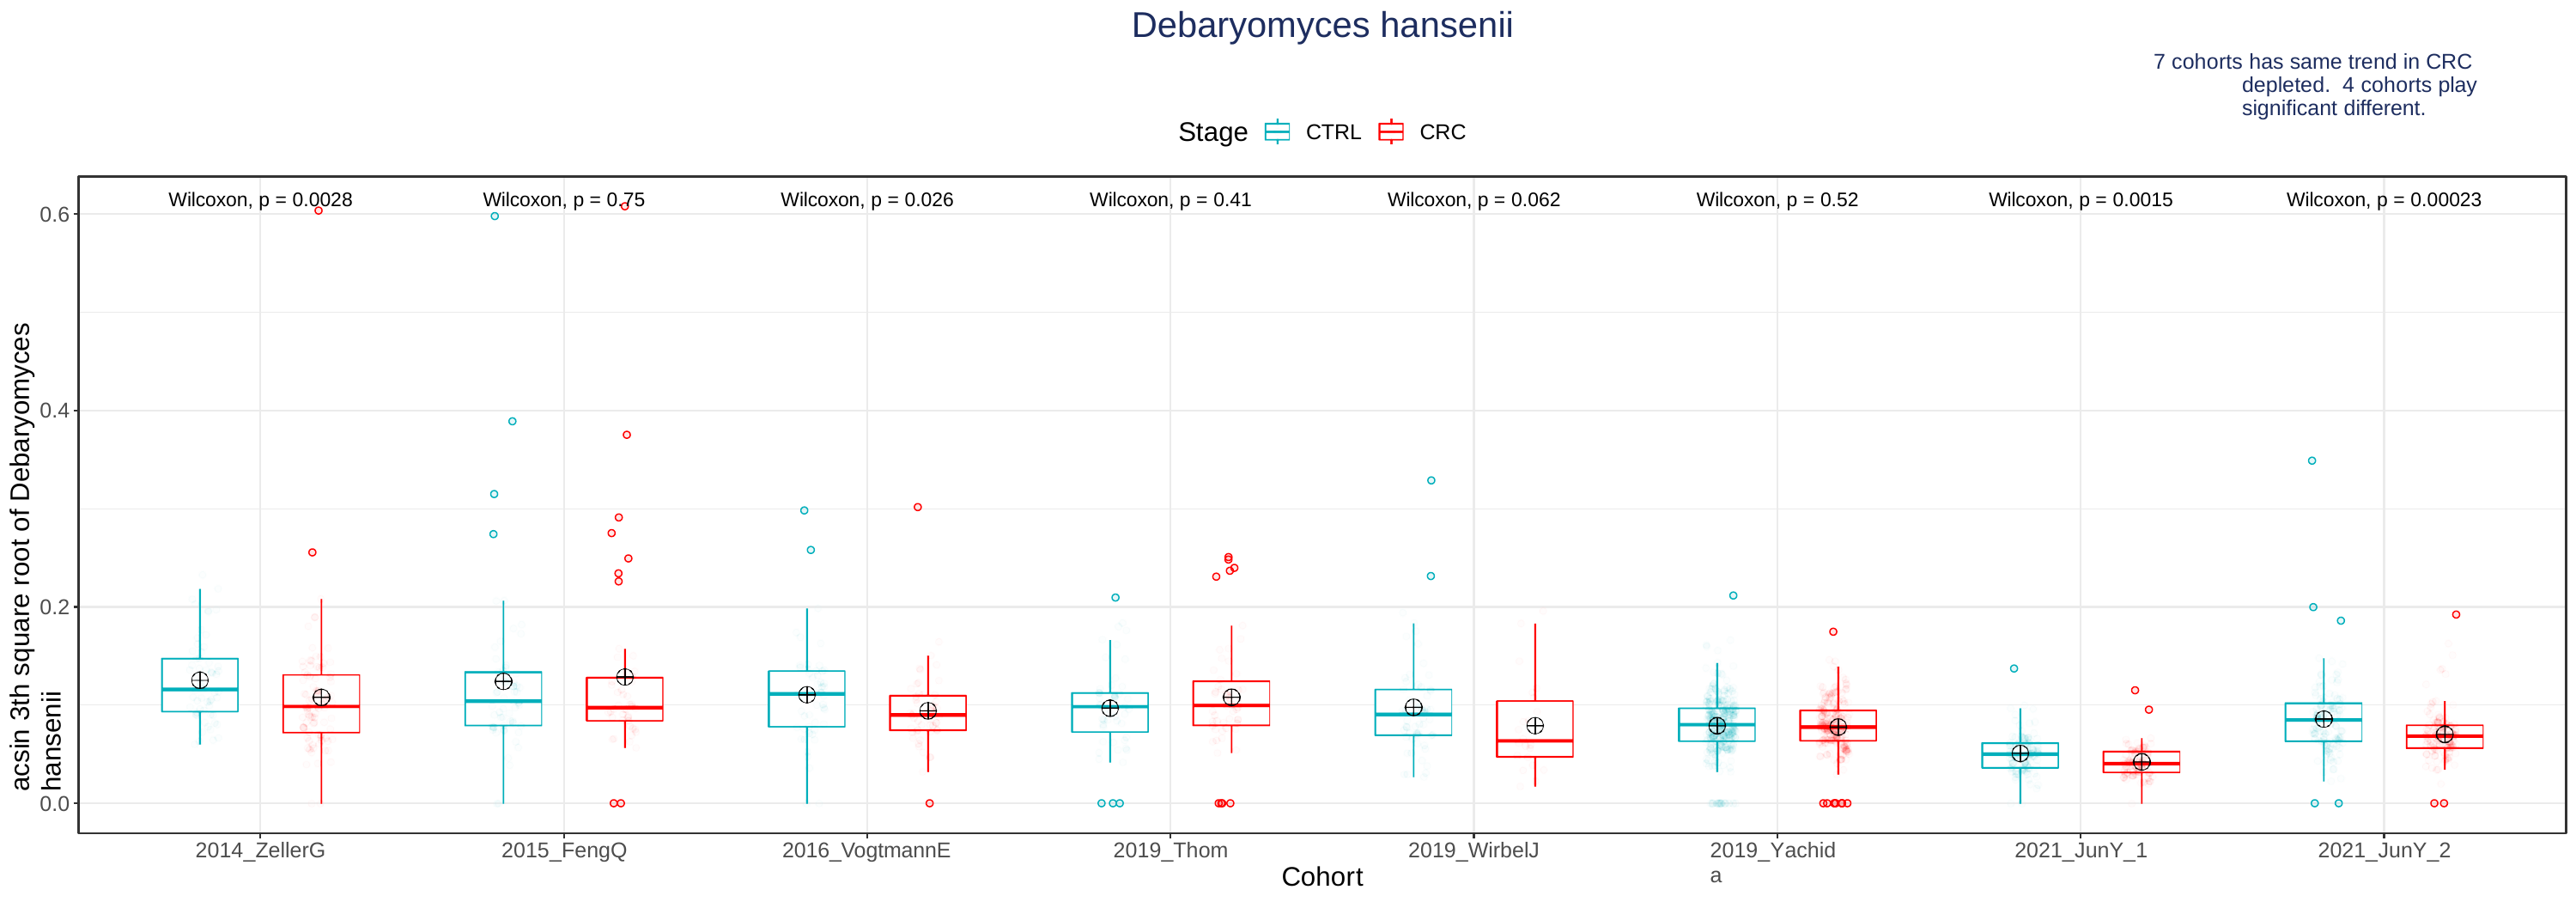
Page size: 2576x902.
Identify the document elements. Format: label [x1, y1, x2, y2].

text_box [73, 176, 2567, 887]
footer [1279, 860, 1365, 902]
text_box [3, 216, 37, 794]
text_box [38, 591, 72, 619]
text_box [38, 789, 72, 816]
slide_number [193, 836, 328, 902]
text_box [38, 394, 72, 423]
title [1129, 0, 1516, 153]
text_box [38, 198, 72, 226]
text_box [2152, 45, 2568, 120]
